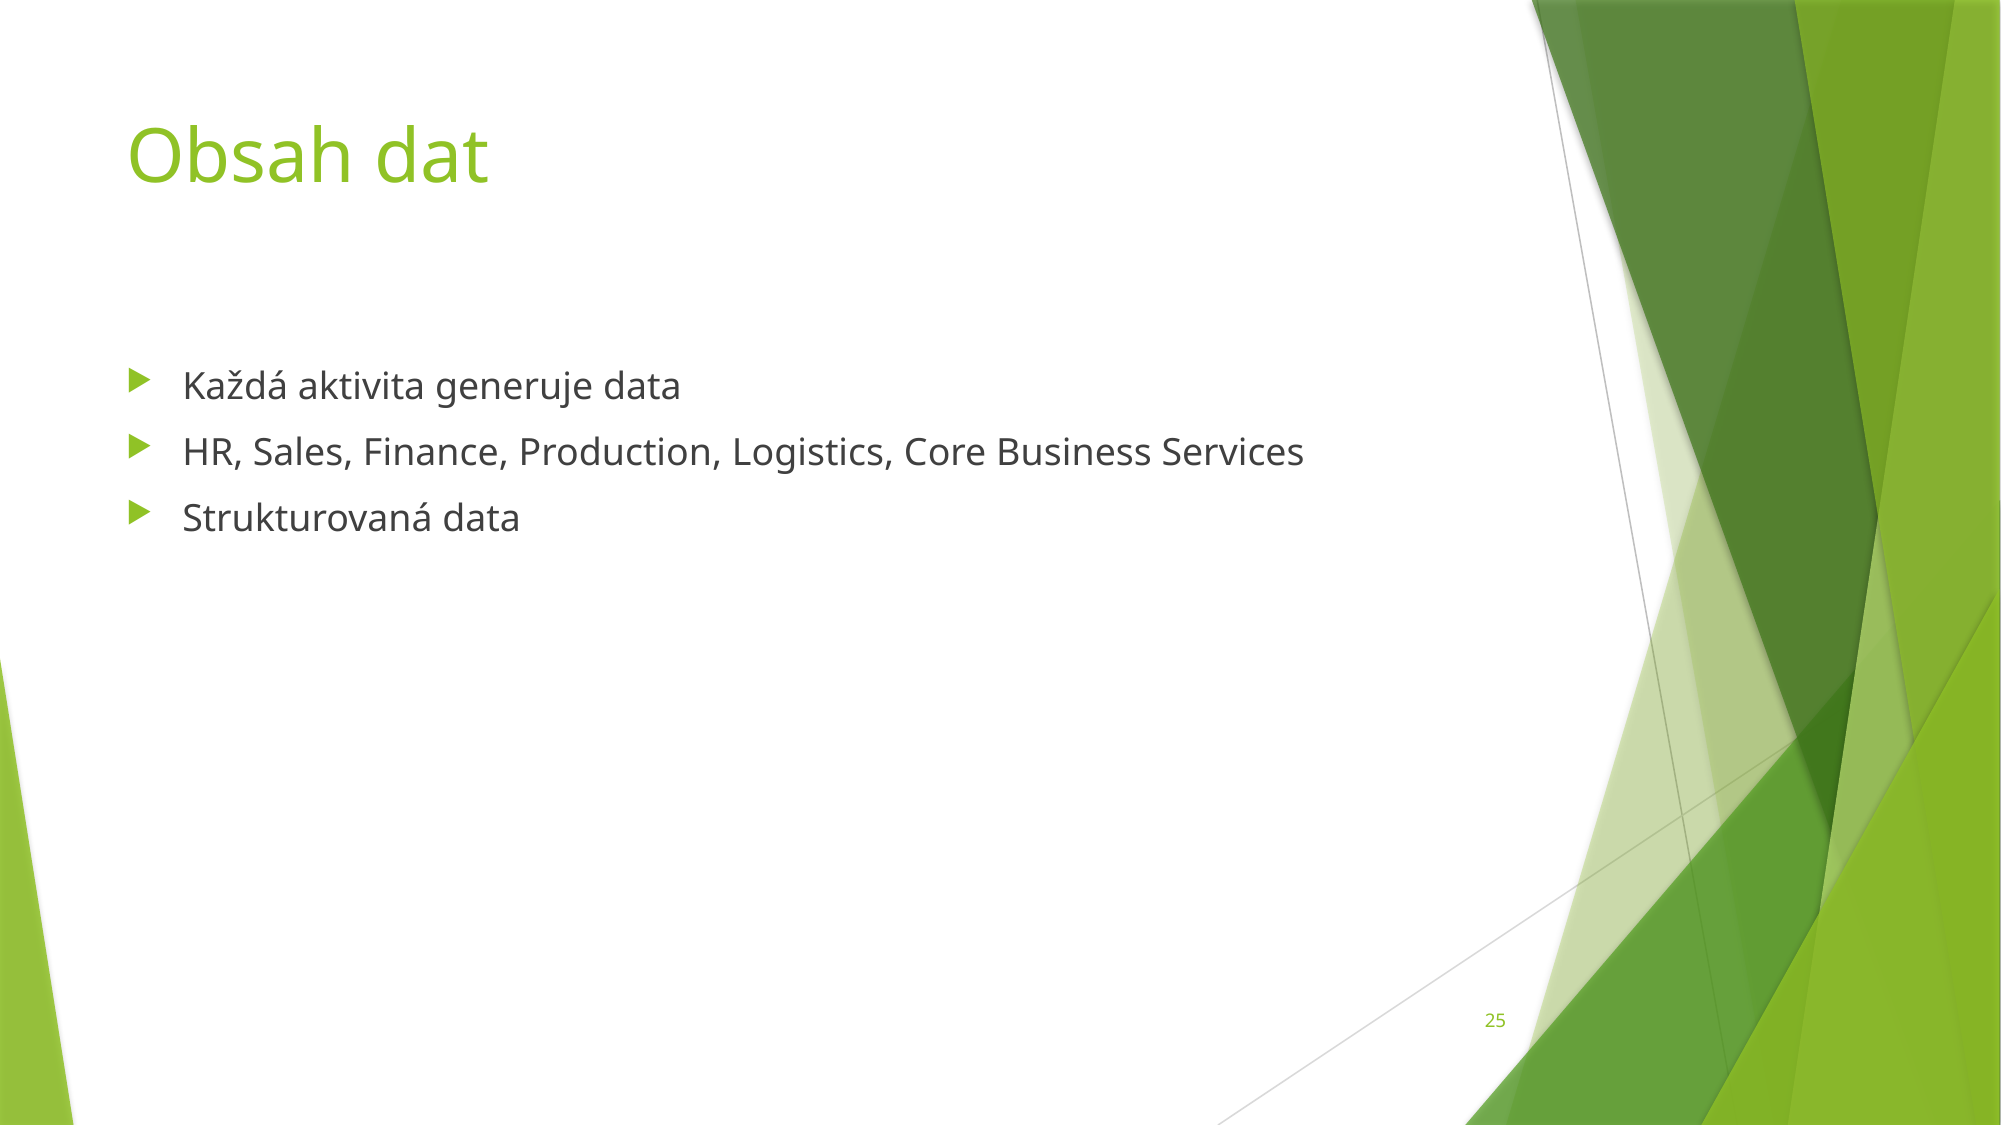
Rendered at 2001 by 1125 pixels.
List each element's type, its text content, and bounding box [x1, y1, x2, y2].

slide_number 25 [1409, 991, 1522, 1051]
list Každá aktivita generuje data HR, Sales, Finance, Production, Logistics, Core Business Services Strukturovaná data [111, 354, 1522, 992]
title Obsah dat [111, 99, 1522, 317]
